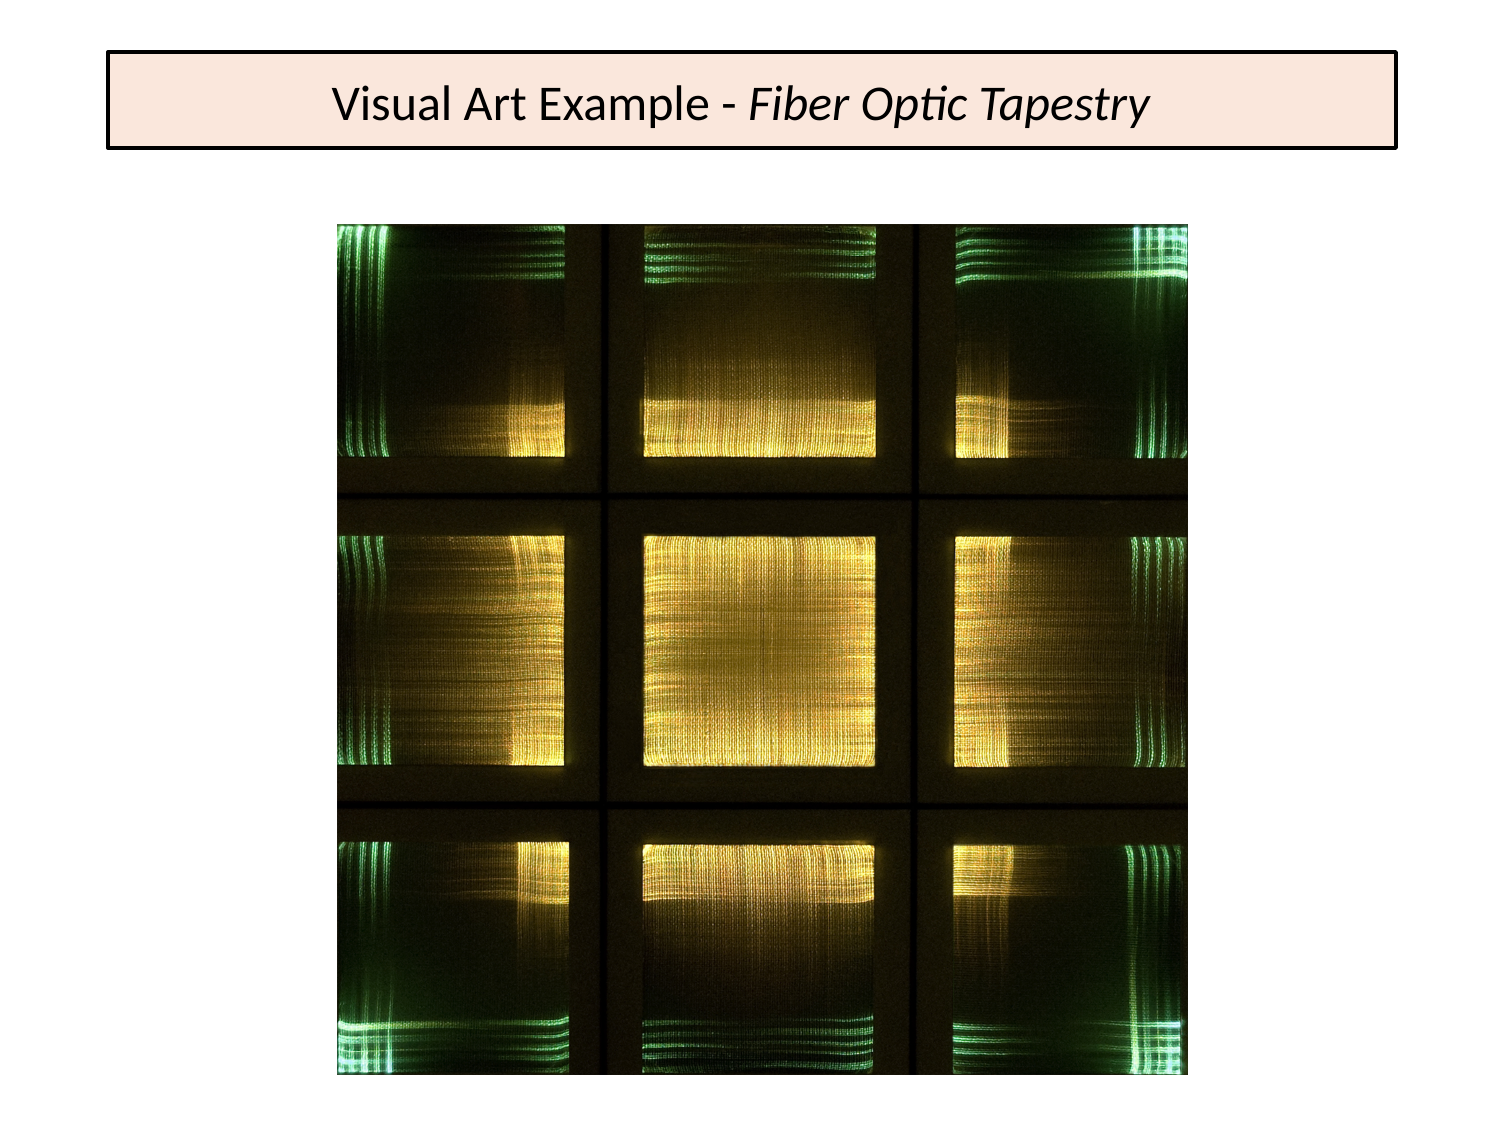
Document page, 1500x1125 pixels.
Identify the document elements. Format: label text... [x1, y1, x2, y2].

title Visual Art Example - Fiber Optic Tapestry [106, 50, 1398, 150]
picture [337, 224, 1188, 1076]
